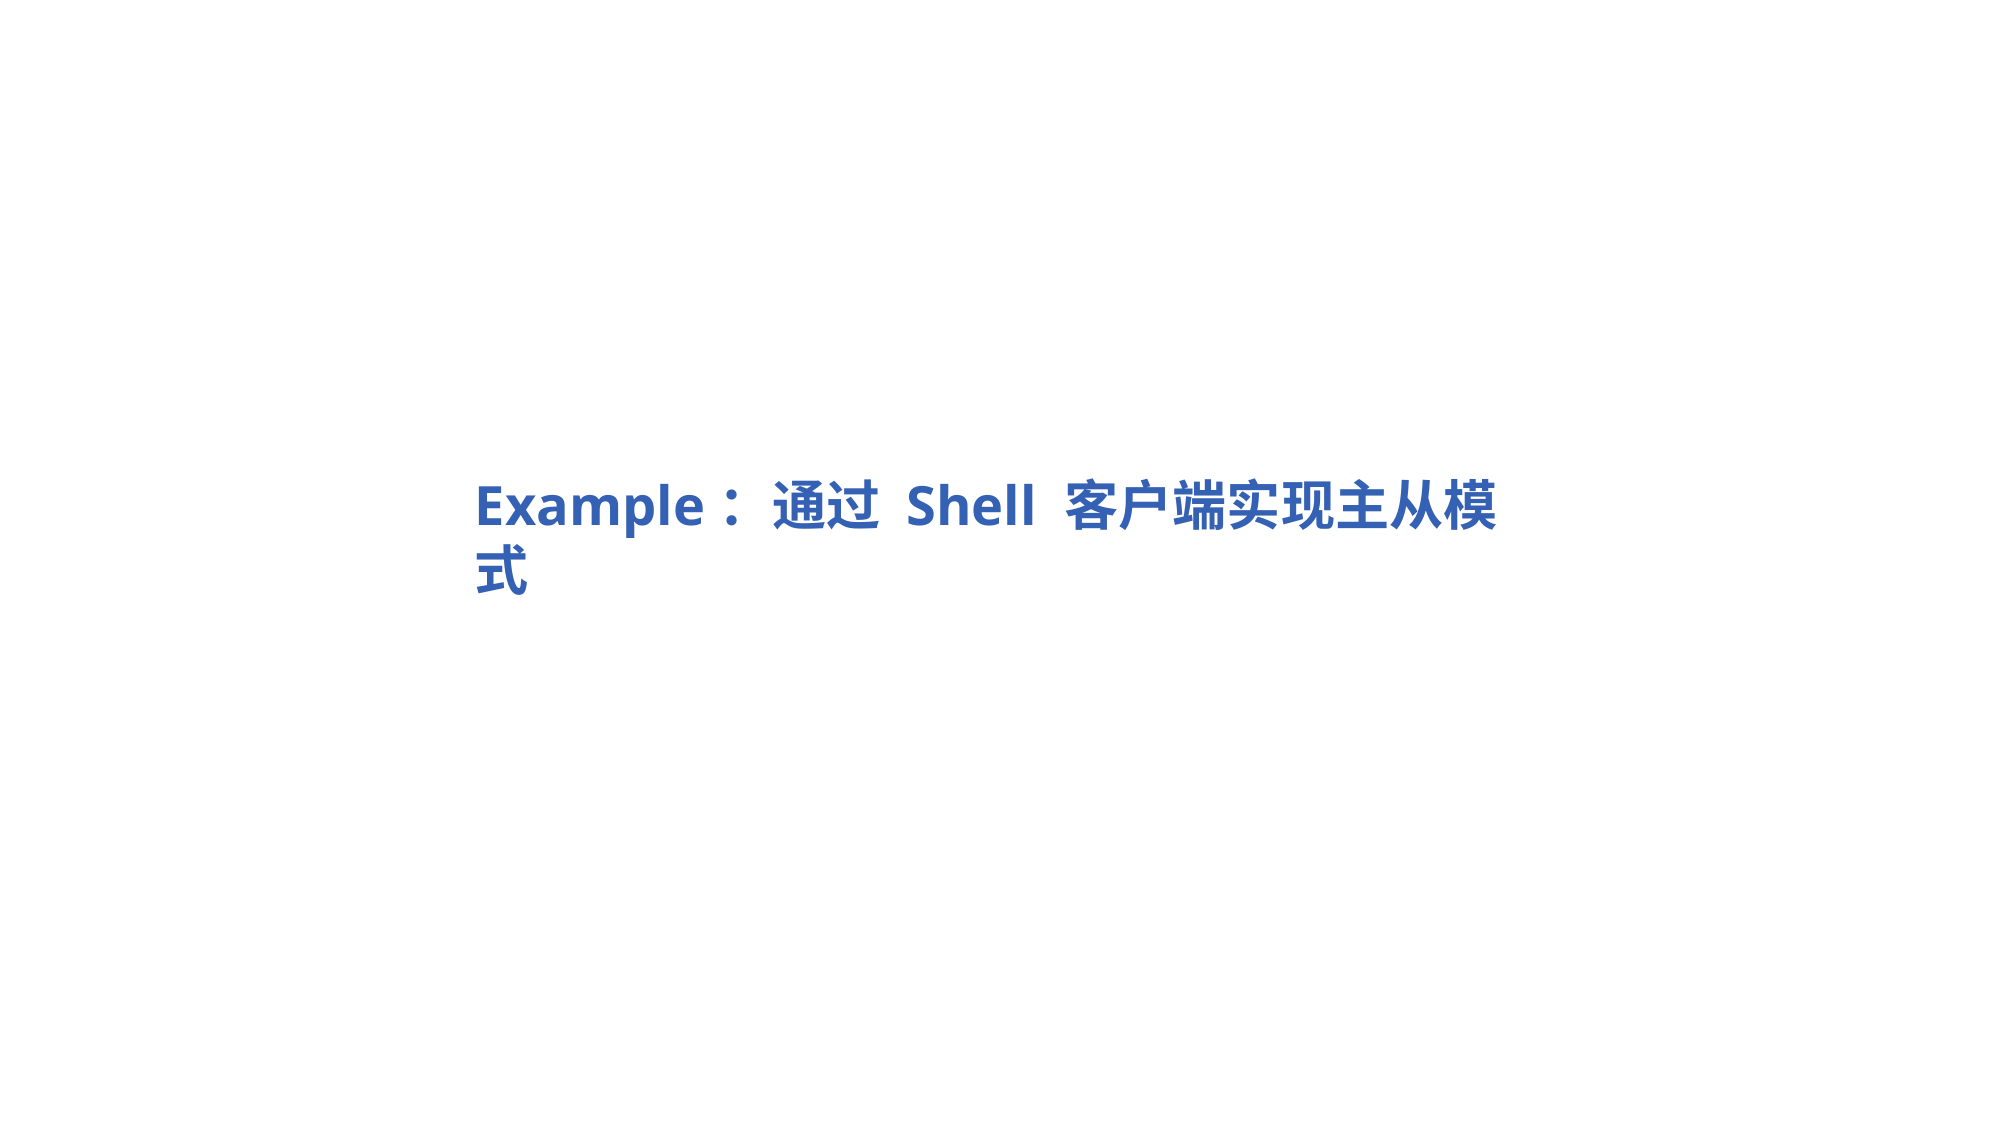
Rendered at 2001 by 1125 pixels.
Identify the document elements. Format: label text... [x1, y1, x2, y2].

text_box Example：通过 Shell 客户端实现主从模式 [460, 463, 1540, 609]
